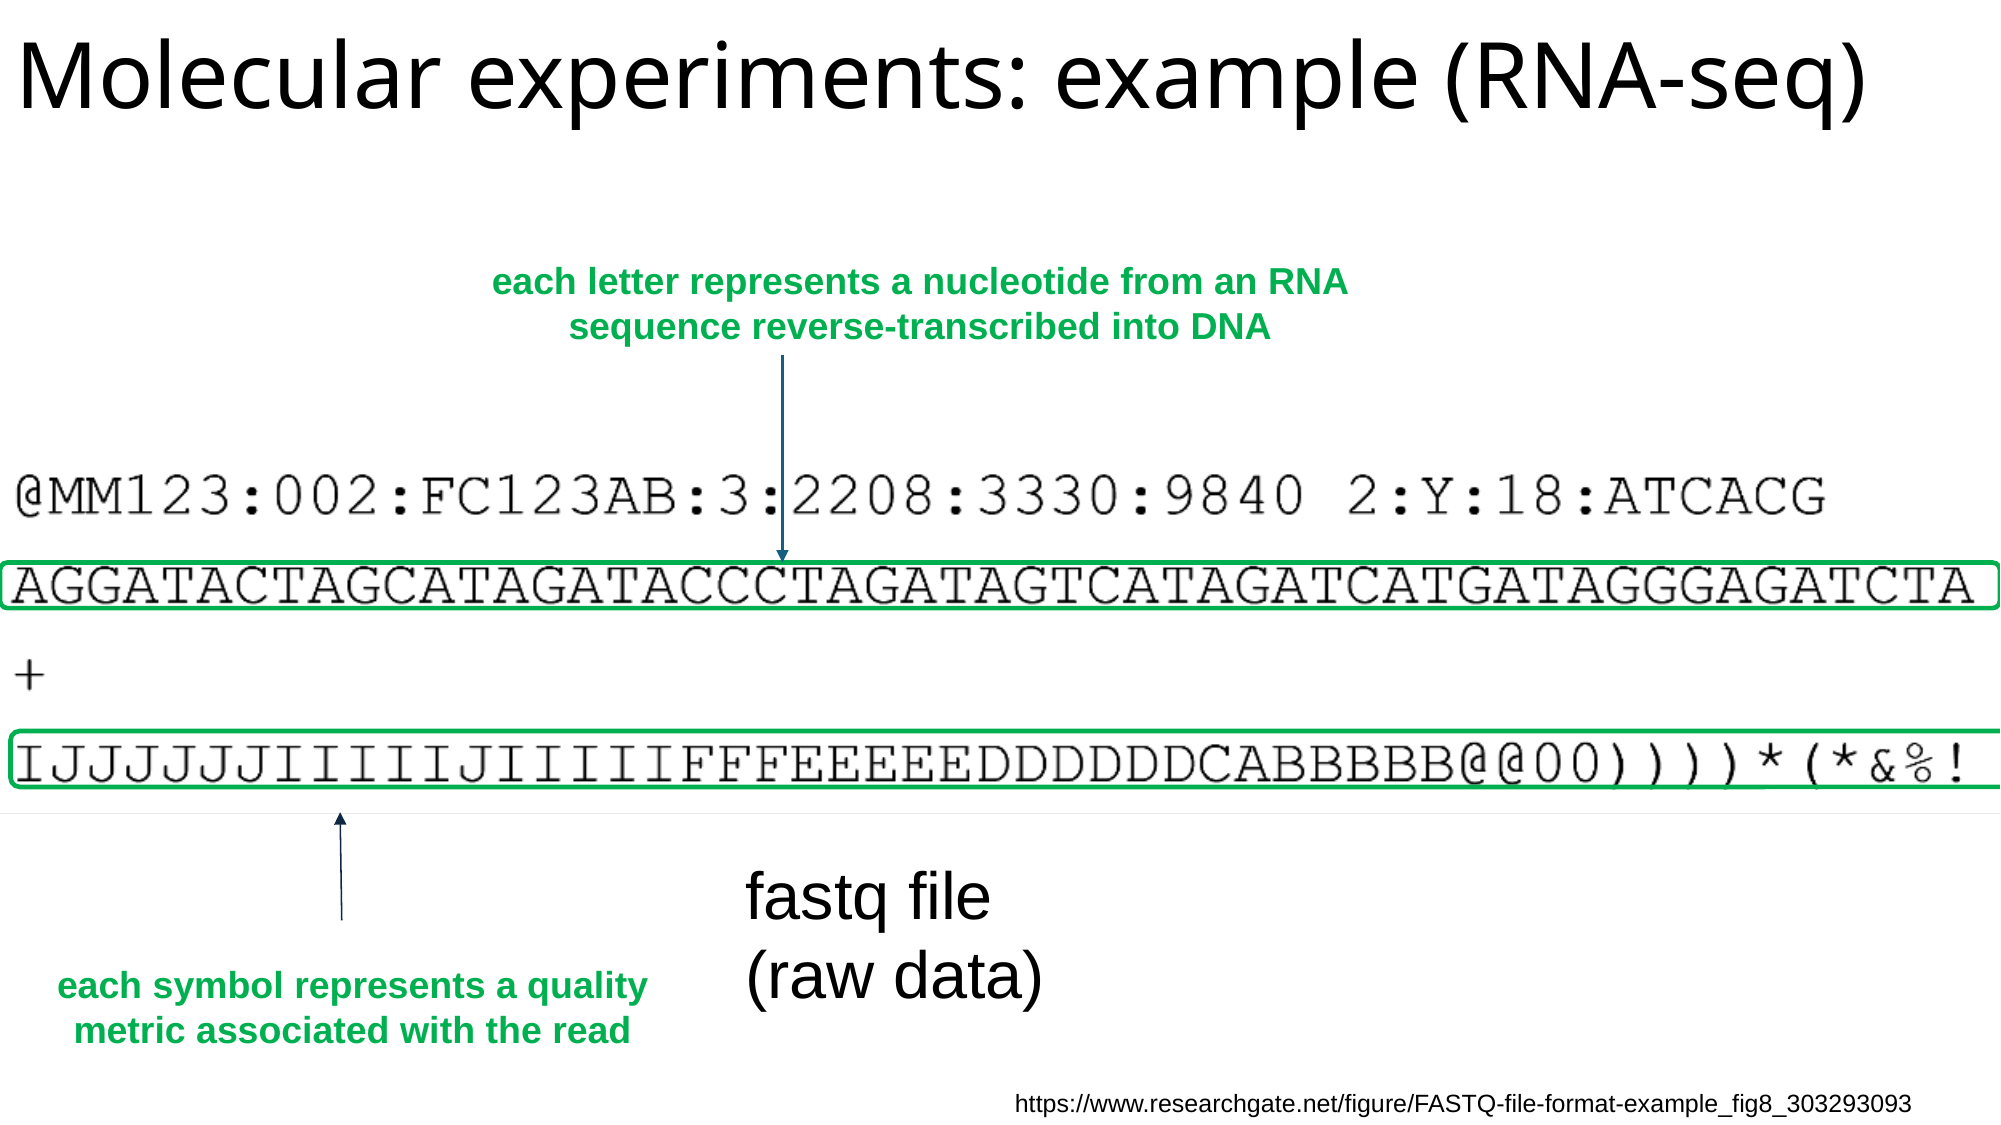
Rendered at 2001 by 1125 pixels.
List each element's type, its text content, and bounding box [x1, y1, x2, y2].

text_box each letter represents a nucleotide from an RNA sequence reverse-transcribed into DNA [405, 249, 1436, 355]
picture [0, 457, 2000, 817]
title Molecular experiments: example (RNA-seq) [0, 19, 2000, 139]
text_box fastq file (raw data) [730, 844, 1083, 1020]
text_box https://www.researchgate.net/figure/FASTQ-file-format-example_fig8_303293093 [999, 1079, 1974, 1125]
text_box each symbol represents a quality metric associated with the read [10, 953, 695, 1059]
